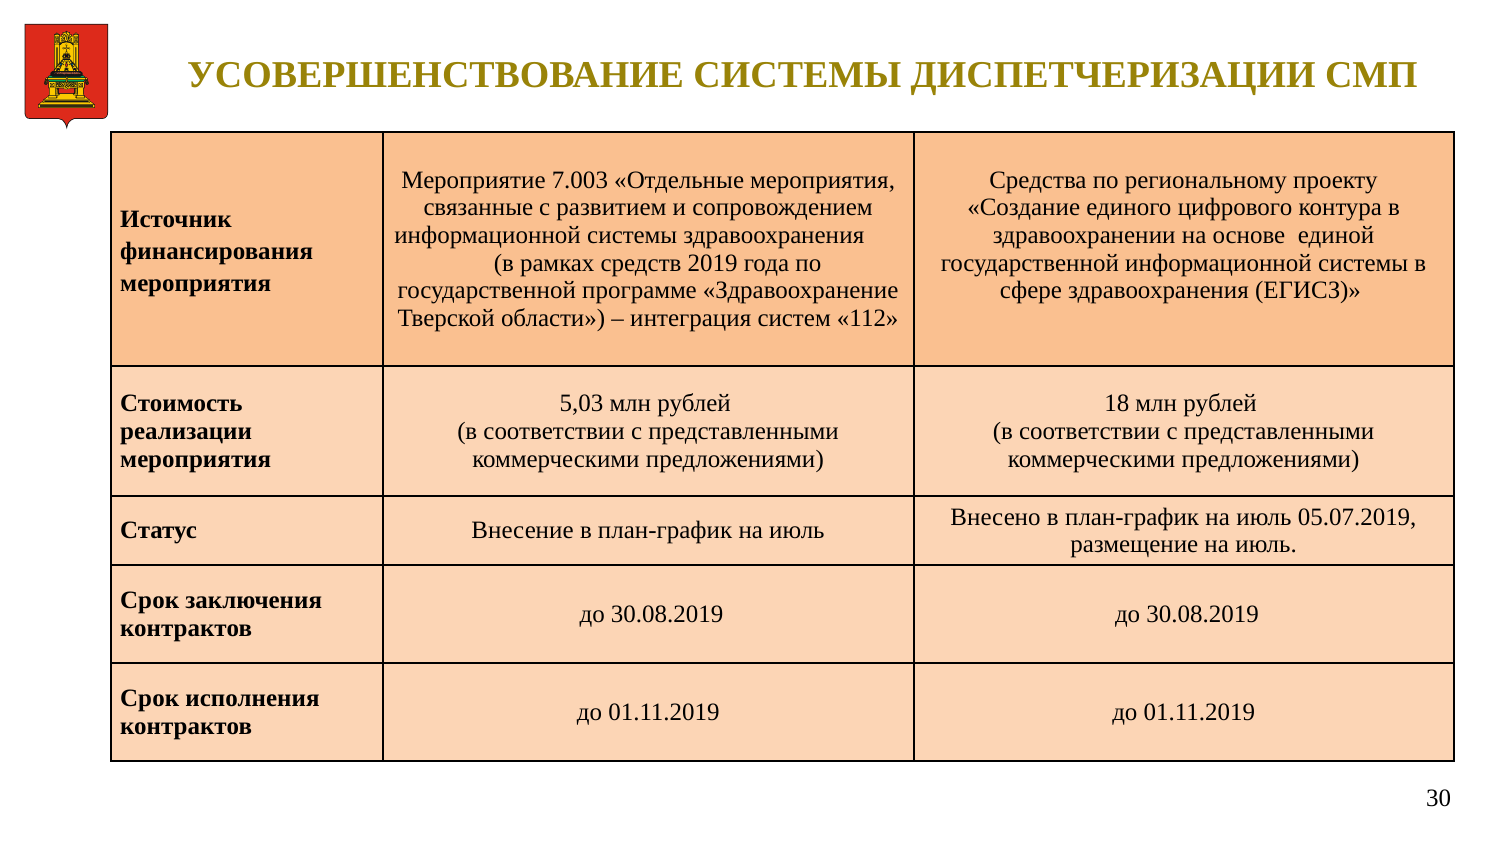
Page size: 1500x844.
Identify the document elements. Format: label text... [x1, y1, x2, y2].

table_header Средства по региональному проекту «Создание единого цифрового контура в здравоохранении на основе единой государственной информационной системы в сфере здравоохранения (ЕГИСЗ)» [915, 133, 1453, 365]
table_cell Внесено в план-график на июль 05.07.2019, размещение на июль. [915, 497, 1453, 564]
table_cell 18 млн рублей (в соответствии с представленными коммерческими предложениями) [915, 367, 1453, 495]
slide_number 30 [1116, 773, 1467, 819]
table_cell Стоимость реализации мероприятия [112, 367, 382, 495]
table_cell до 30.08.2019 [915, 566, 1453, 662]
table_cell Срок заключения контрактов [112, 566, 382, 662]
table_header Источник финансирования мероприятия [112, 133, 382, 365]
table_cell Внесение в план-график на июль [384, 497, 913, 564]
table_cell до 01.11.2019 [915, 664, 1453, 760]
table_cell до 30.08.2019 [384, 566, 913, 662]
table_cell Статус [112, 497, 382, 564]
table_header Мероприятие 7.003 «Отдельные мероприятия, связанные с развитием и сопровождением информационной системы здравоохранения (в рамках средств 2019 года по государственной программе «Здравоохранение Тверской области») – интеграция систем «112» [384, 133, 913, 365]
table_cell Срок исполнения контрактов [112, 664, 382, 760]
title УСОВЕРШЕНСТВОВАНИЕ СИСТЕМЫ ДИСПЕТЧЕРИЗАЦИИ СМП [171, 23, 1436, 122]
table_cell 5,03 млн рублей (в соответствии с представленными коммерческими предложениями) [384, 367, 913, 495]
table_cell до 01.11.2019 [384, 664, 913, 760]
picture [24, 23, 109, 130]
